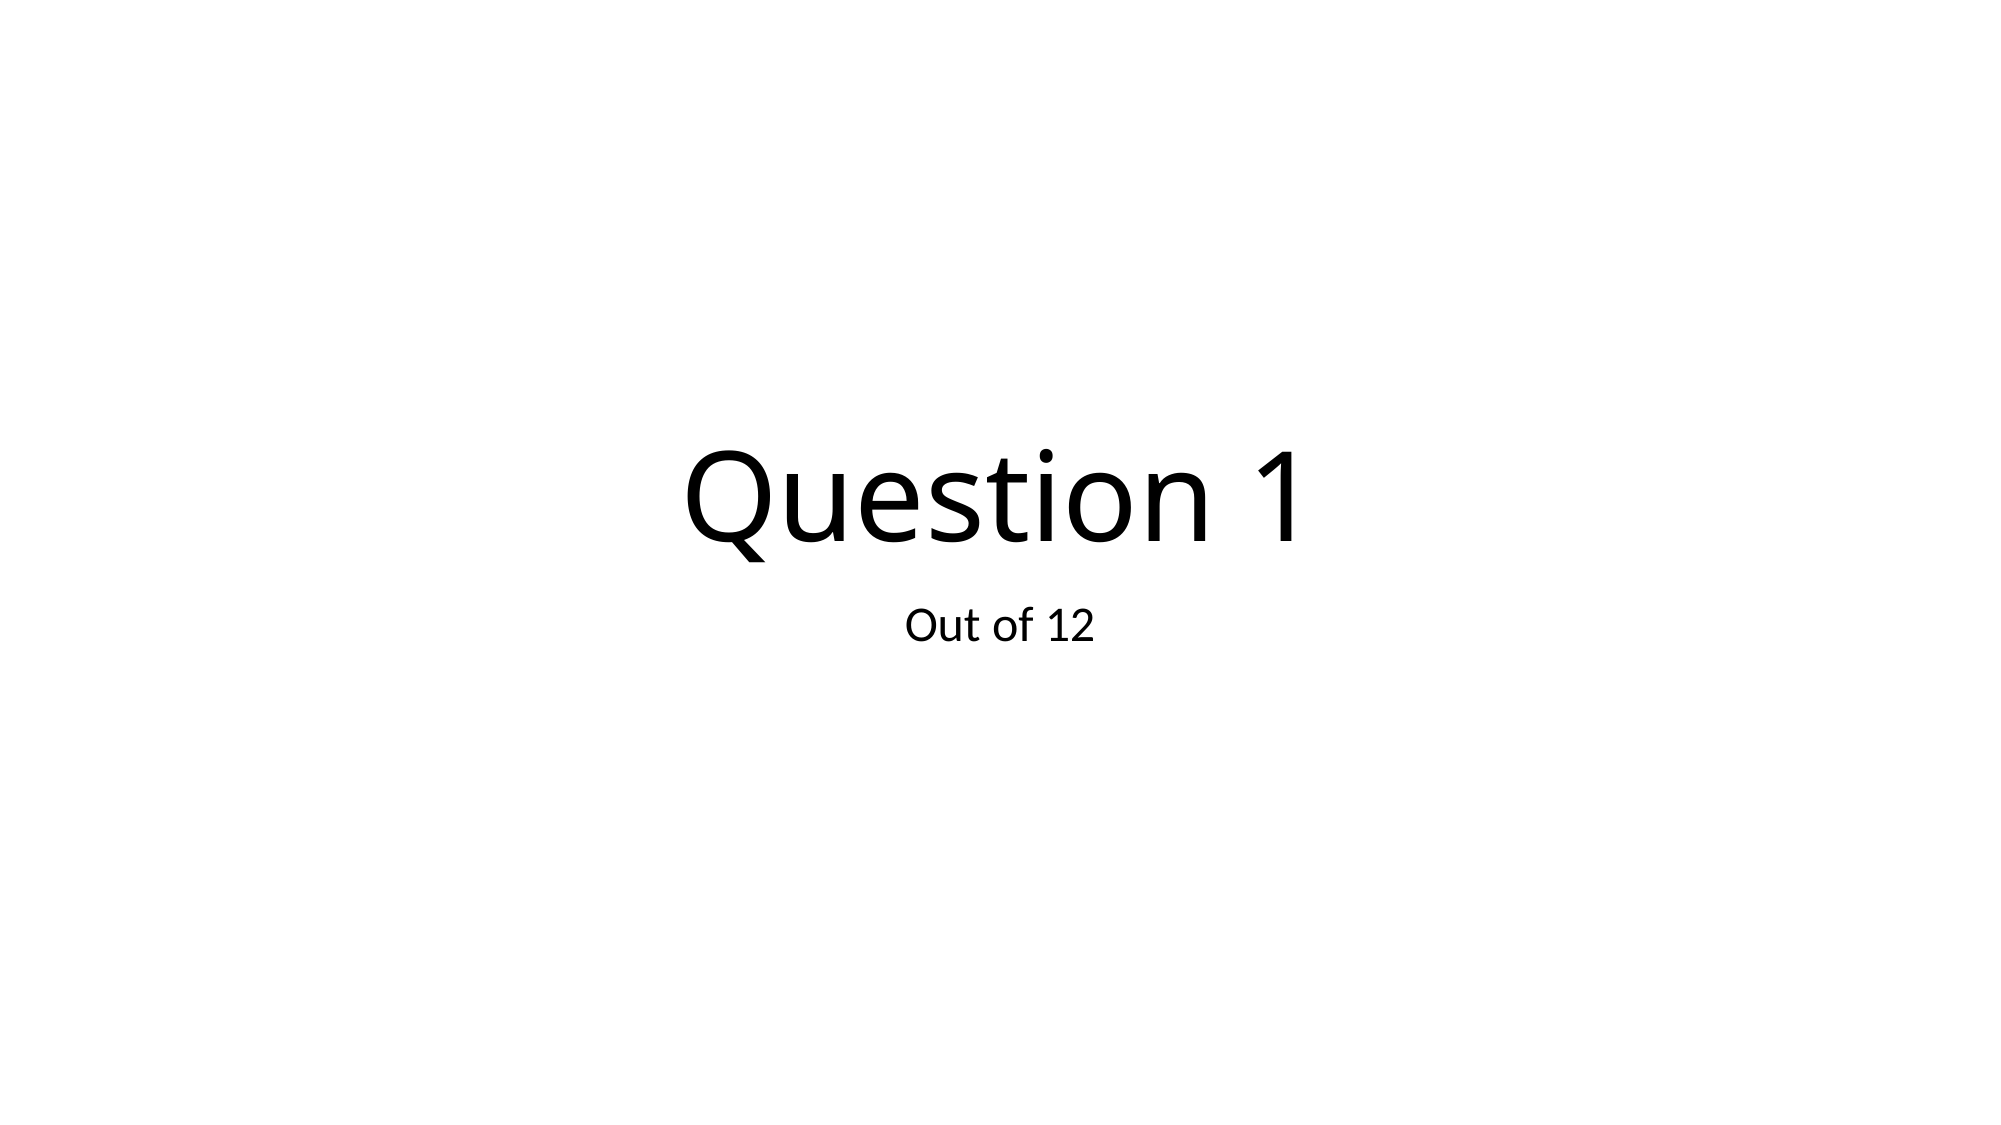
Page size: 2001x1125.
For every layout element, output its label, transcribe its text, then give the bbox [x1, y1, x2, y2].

subtitle Out of 12 [249, 590, 1750, 863]
title Question 1 [249, 184, 1750, 576]
